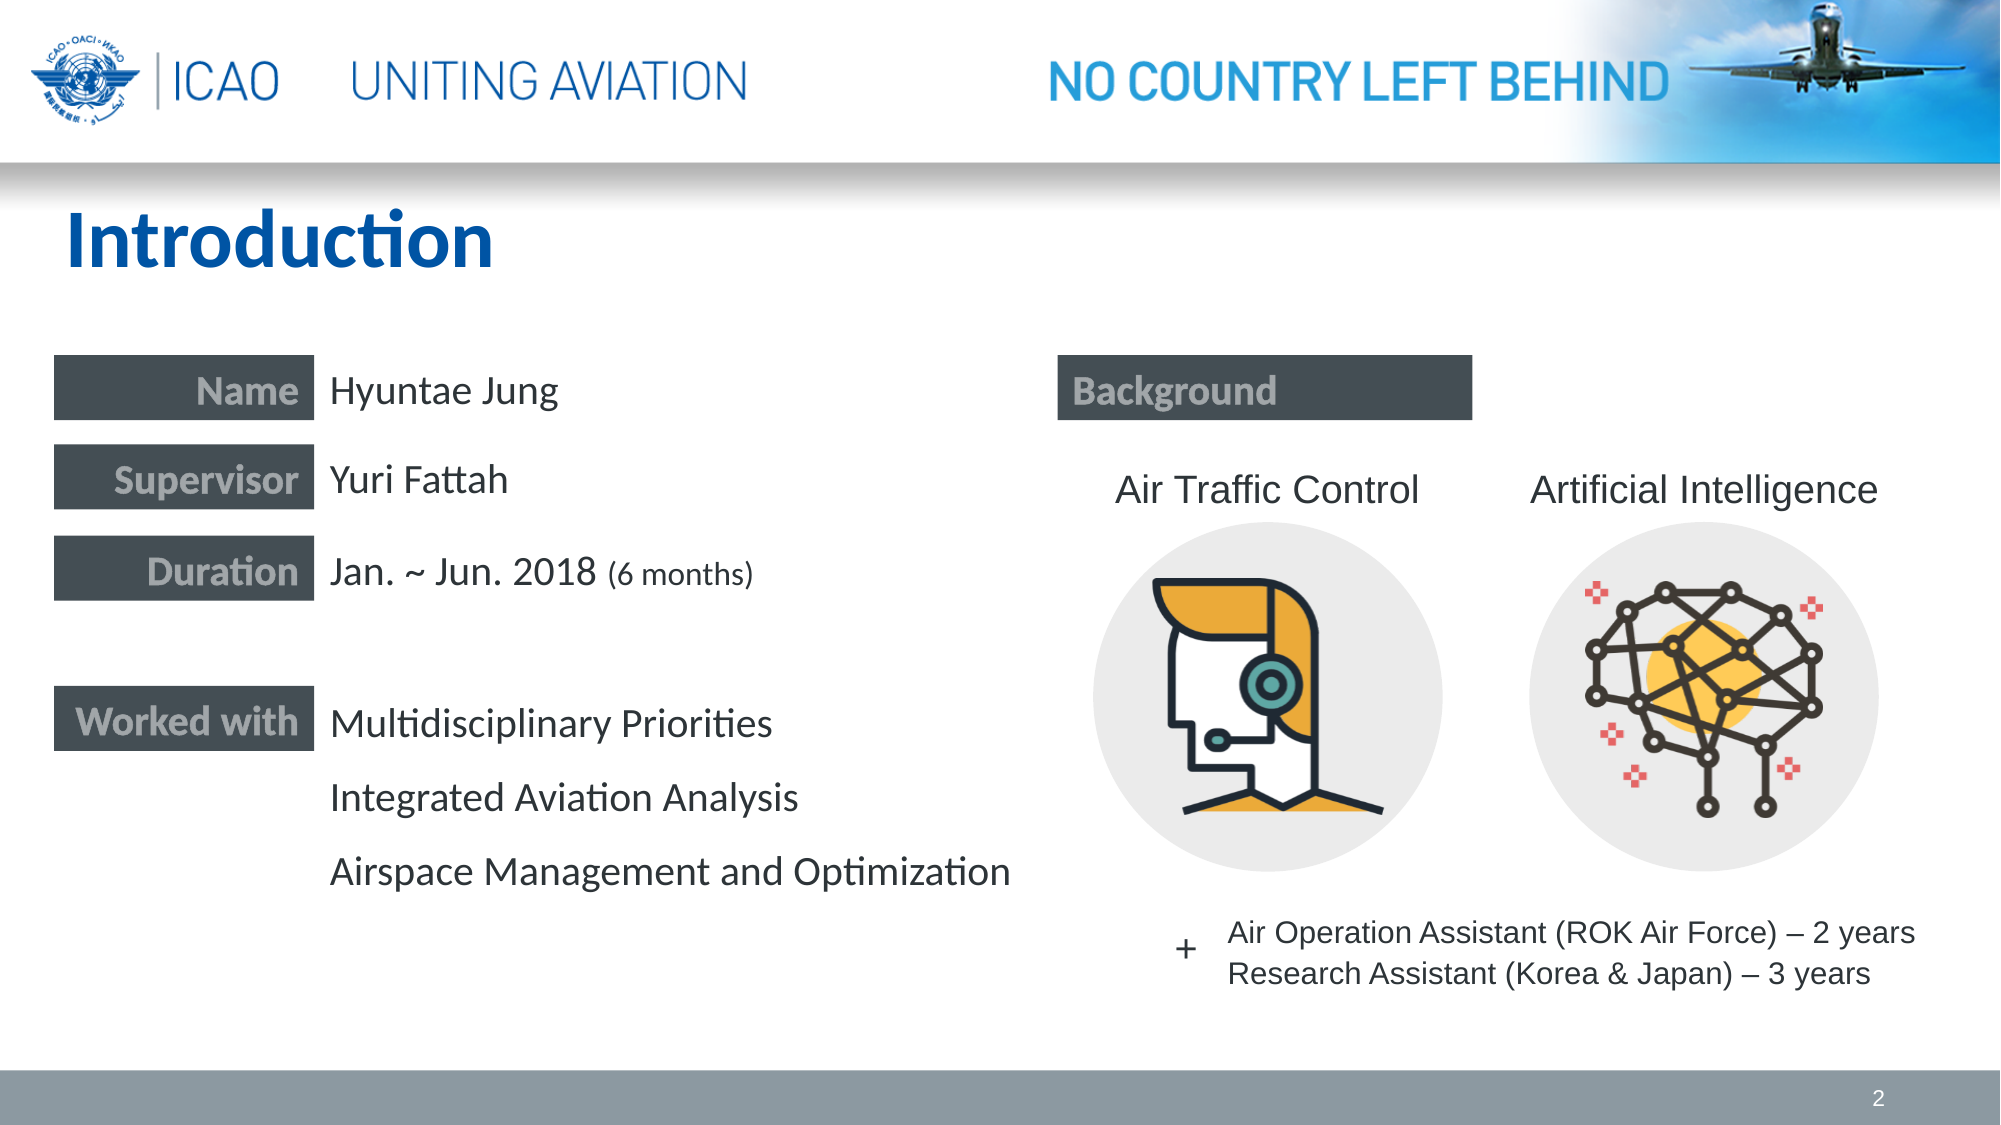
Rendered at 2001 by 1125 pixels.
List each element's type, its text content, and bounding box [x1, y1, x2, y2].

picture [1149, 578, 1387, 816]
text_box Artificial Intelligence [1476, 452, 1934, 520]
text_box Jan. ~ Jun. 2018 (6 months) [314, 535, 1000, 601]
text_box Background [1057, 355, 1473, 421]
text_box + [1093, 911, 1213, 979]
text_box Yuri Fattah [314, 444, 1000, 510]
slide_number 2 [1433, 1070, 1900, 1125]
text_box Integrated Aviation Analysis [314, 762, 1059, 828]
text_box Worked with [54, 685, 315, 751]
text_box Multidisciplinary Priorities [314, 688, 1059, 754]
text_box [1527, 520, 1881, 874]
text_box Name [54, 355, 314, 421]
text_box Hyuntae Jung [314, 355, 1000, 421]
picture [1585, 581, 1823, 818]
text_box Airspace Management and Optimization [314, 836, 1059, 902]
picture [0, 0, 2000, 215]
text_box Air Operation Assistant (ROK Air Force) – 2 years Research Assistant (Korea & Japan) – 3 years [1212, 901, 1934, 999]
text_box [1091, 520, 1445, 874]
text_box Air Traffic Control [1038, 452, 1476, 520]
title Introduction [50, 176, 1851, 364]
text_box Duration [54, 535, 314, 601]
text_box Supervisor [54, 444, 314, 510]
